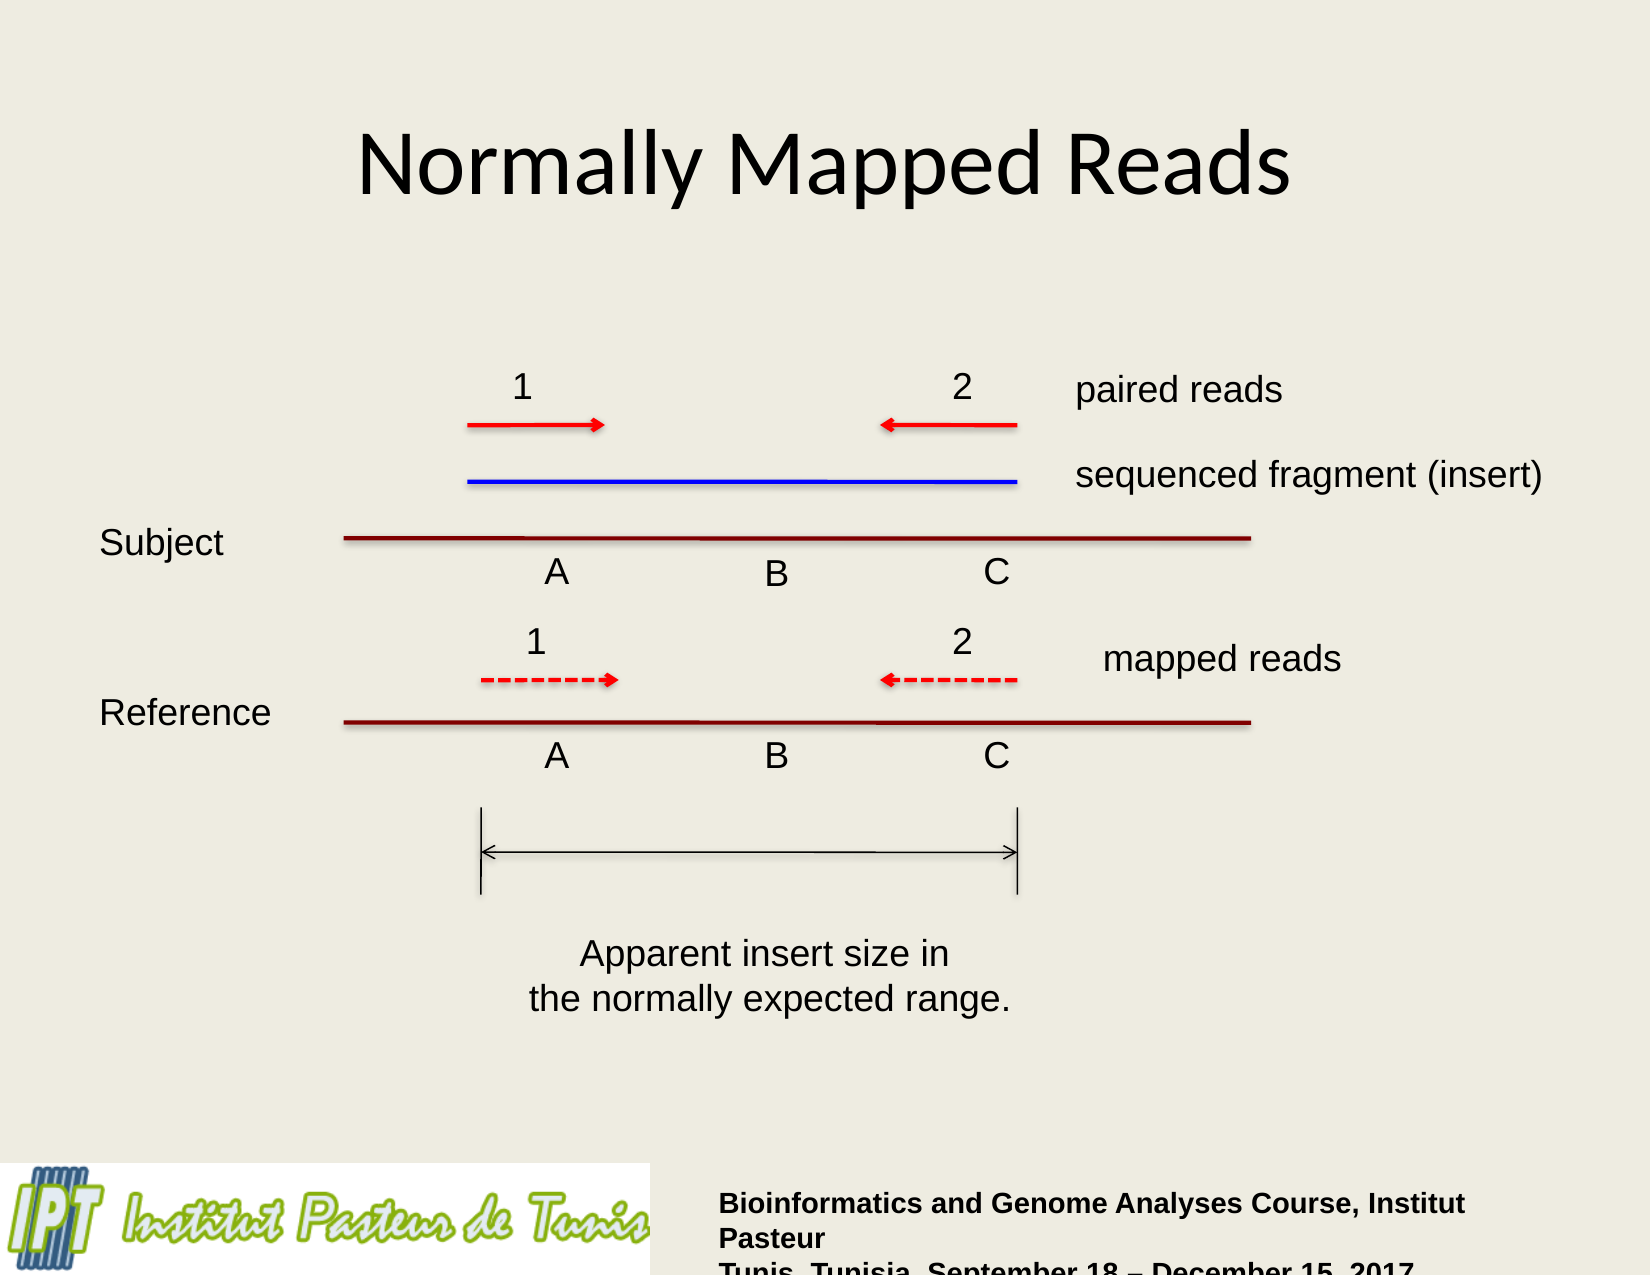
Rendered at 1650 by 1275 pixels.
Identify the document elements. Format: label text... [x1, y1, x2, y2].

title Normally Mapped Reads [82, 50, 1568, 264]
text_box paired reads [1058, 356, 1444, 418]
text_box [480, 807, 1018, 895]
picture [0, 1163, 650, 1275]
text_box Subject [82, 509, 275, 572]
text_box Apparent insert size in the normally expected range. [398, 920, 1142, 1028]
text_box 2 [907, 354, 1018, 416]
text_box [467, 424, 1018, 483]
text_box A [494, 730, 619, 785]
text_box sequenced fragment (insert) [1058, 441, 1609, 503]
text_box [343, 538, 1252, 723]
text_box Reference [82, 679, 317, 742]
text_box 1 [467, 354, 578, 416]
text_box mapped reads [1256, 625, 1472, 688]
text_box C [934, 730, 1059, 785]
text_box B [714, 730, 839, 785]
